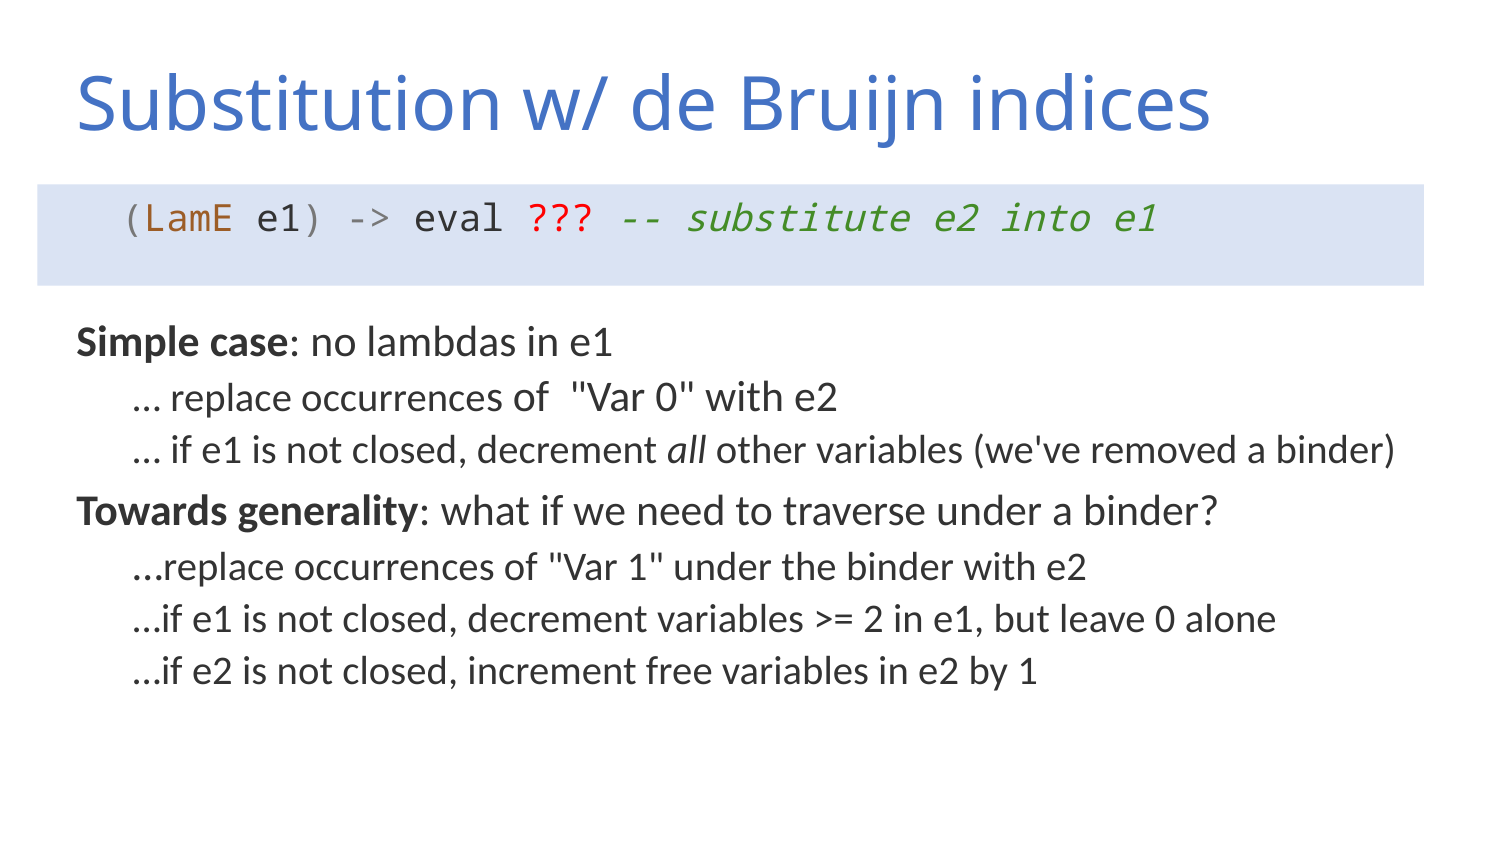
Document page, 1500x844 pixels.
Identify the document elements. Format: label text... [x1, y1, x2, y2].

list (LamE e1) -> eval ??? -- substitute e2 into e1 Simple case: no lambdas in e1 … replace occurrences of "Var 0" with e2 … if e1 is not closed, decrement all other variables (we've removed a binder) Towards generality: what if we need to traverse under a binder? …replace occurrences of "Var 1" under the binder with e2 …if e1 is not closed, decrement variables >= 2 in e1, but leave 0 alone …if e2 is not closed, increment free variables in e2 by 1 [61, 191, 1466, 760]
text_box [36, 183, 1425, 287]
title Substitution w/ de Bruijn indices [61, 39, 1356, 174]
